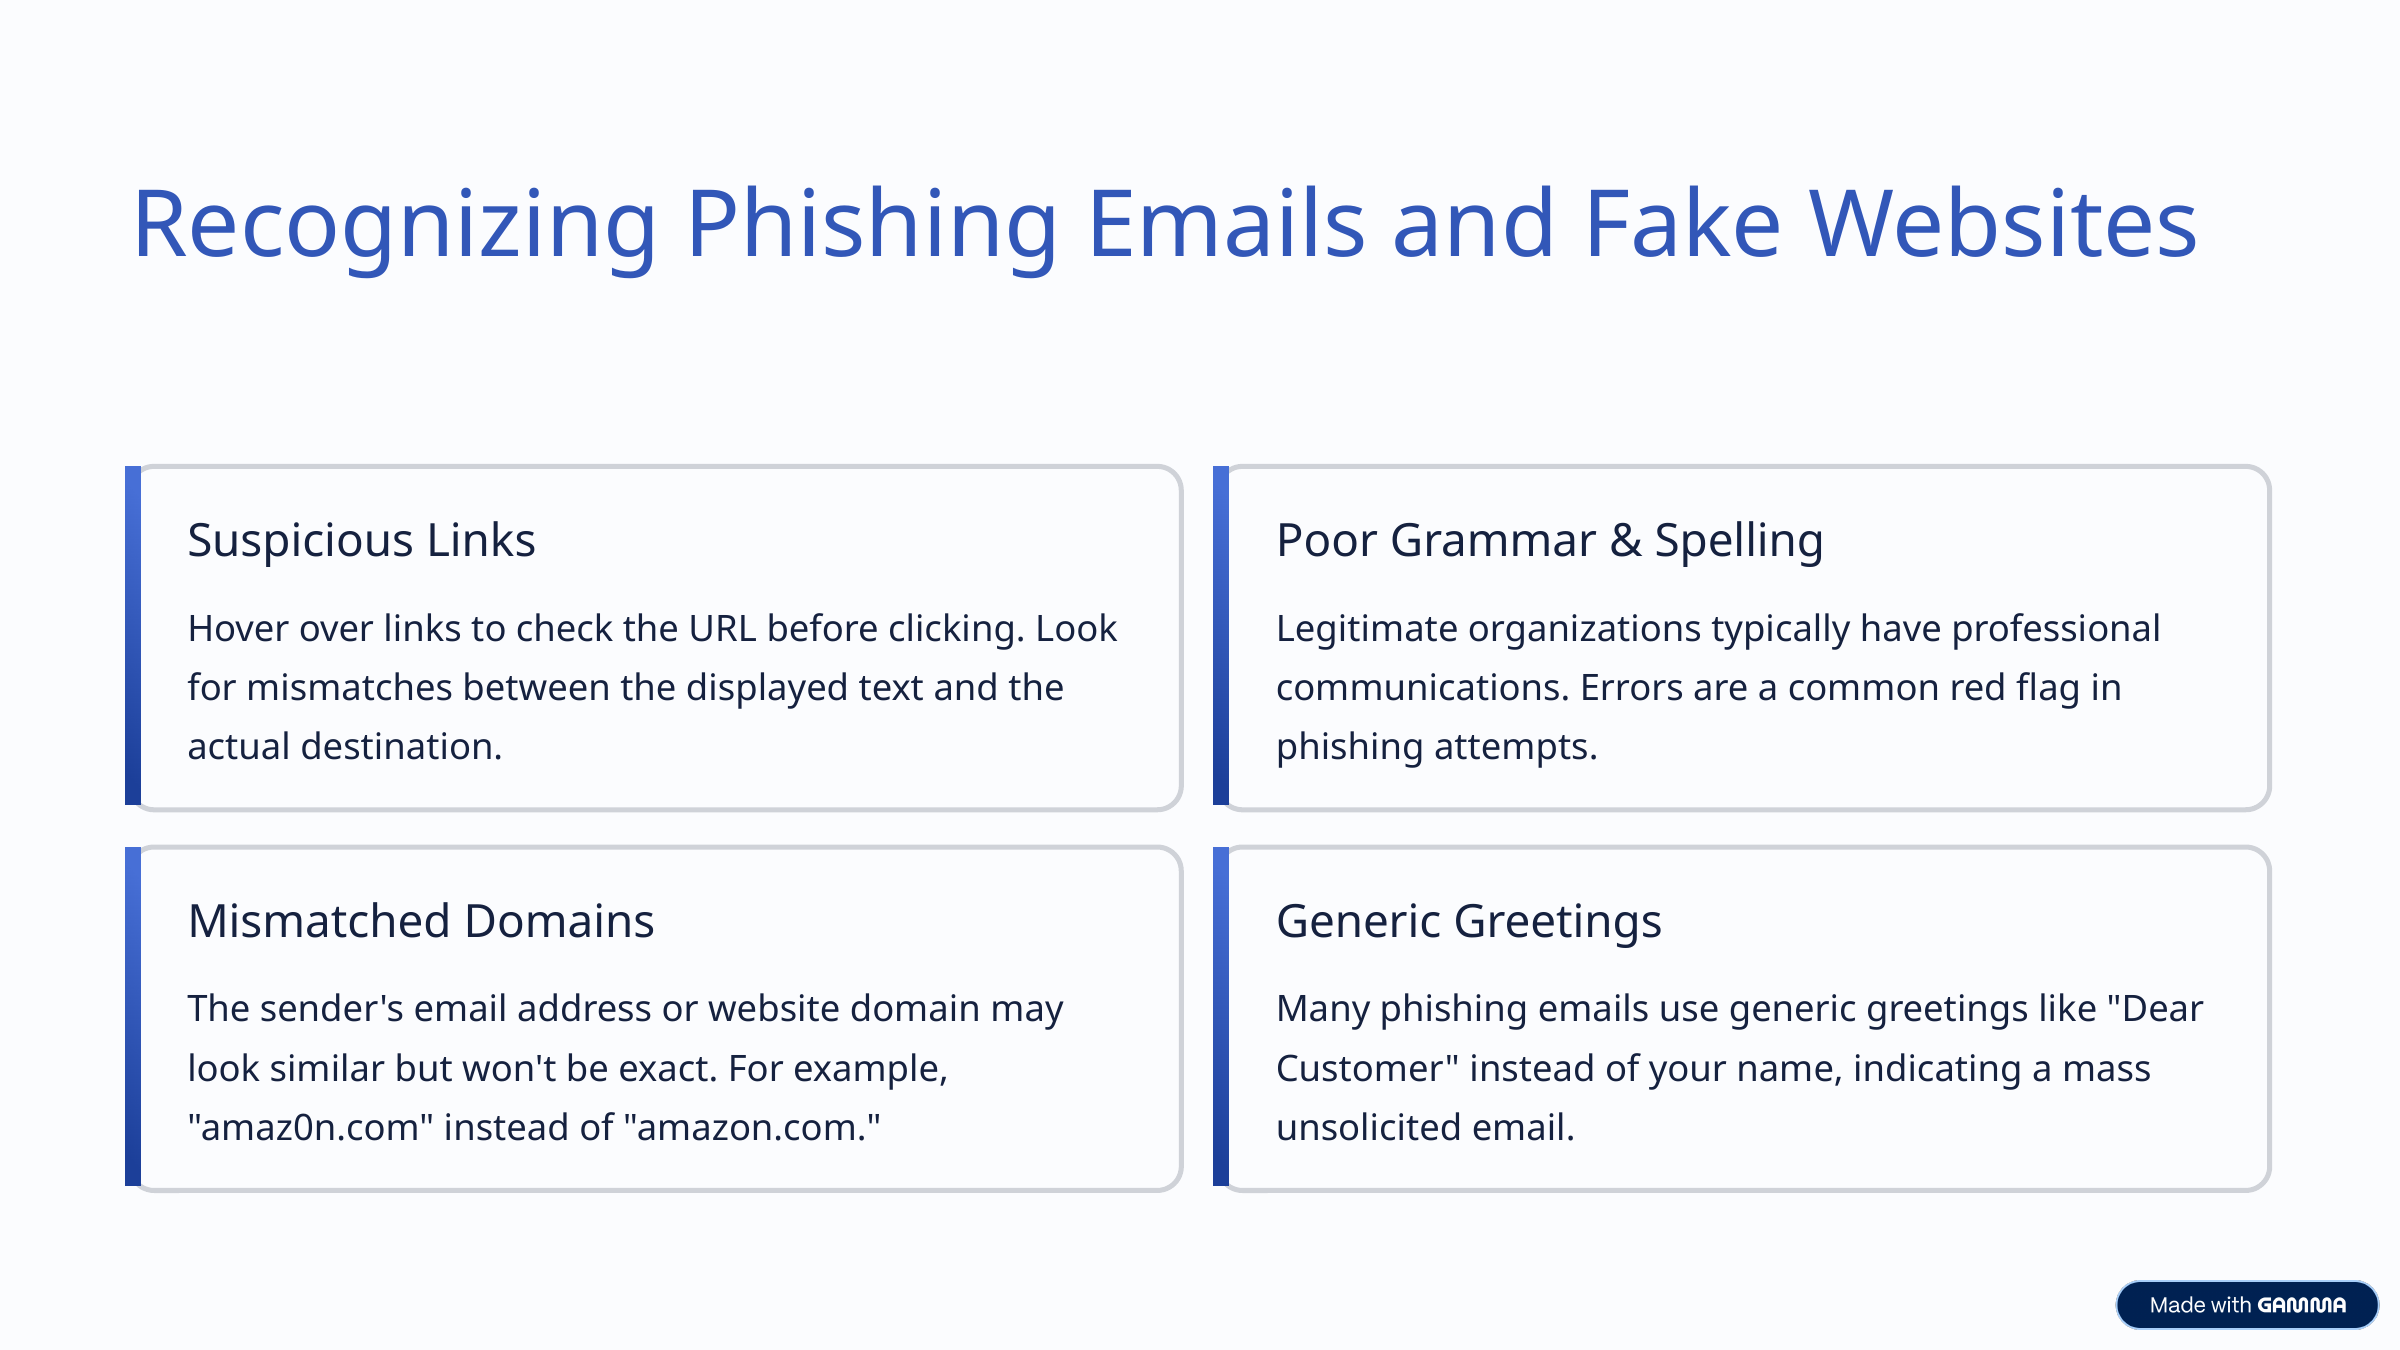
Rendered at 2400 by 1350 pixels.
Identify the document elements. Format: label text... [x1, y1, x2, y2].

picture [2106, 1271, 2389, 1339]
text_box Hover over links to check the URL before clicking. Look for mismatches between the displayed text and the actual destination. [187, 589, 1140, 768]
picture [125, 846, 146, 1191]
text_box Legitimate organizations typically have professional communications. Errors are a common red flag in phishing attempts. [1275, 589, 2228, 768]
text_box Many phishing emails use generic greetings like "Dear Customer" instead of your name, indicating a mass unsolicited email. [1275, 969, 2228, 1149]
picture [1213, 466, 1234, 810]
text_box The sender's email address or website domain may look similar but won't be exact. For example, "amaz0n.com" instead of "amazon.com." [187, 969, 1140, 1149]
text_box Poor Grammar & Spelling [1275, 508, 1831, 567]
text_box [1234, 466, 2270, 810]
text_box Suspicious Links [187, 508, 653, 567]
text_box Generic Greetings [1275, 889, 1741, 948]
text_box Mismatched Domains [187, 889, 671, 948]
picture [125, 466, 146, 810]
picture [1213, 846, 1234, 1191]
text_box [146, 466, 1182, 810]
text_box [1234, 847, 2270, 1191]
text_box Recognizing Phishing Emails and Fake Websites [130, 159, 2270, 392]
text_box [146, 847, 1182, 1191]
